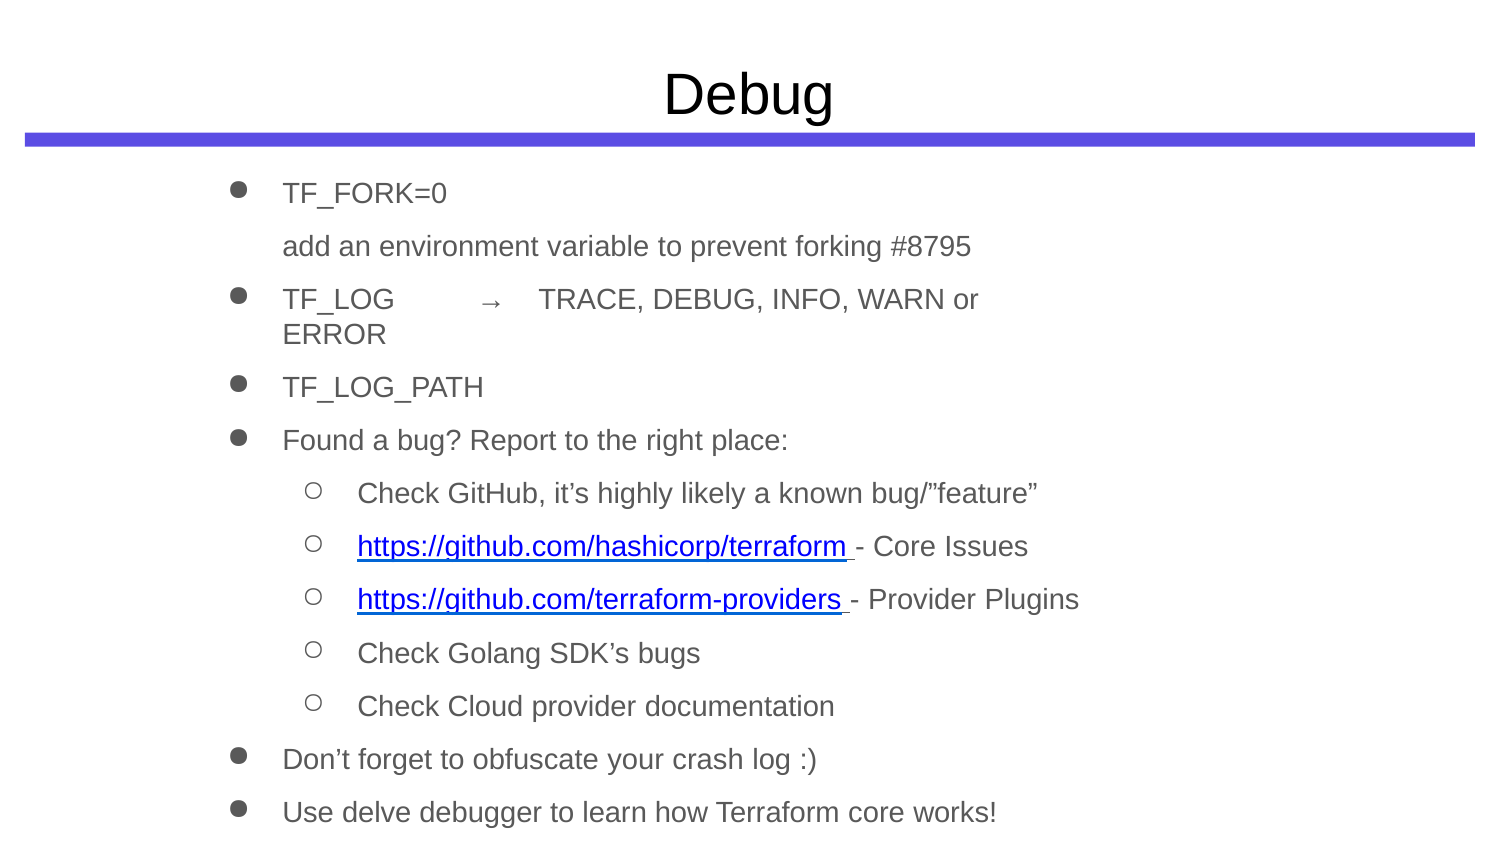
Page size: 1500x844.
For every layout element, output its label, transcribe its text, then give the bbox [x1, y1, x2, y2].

title Debug [661, 147, 838, 154]
text_box TF_FORK=0 add an environment variable to prevent forking #8795 TF_LOG → TRACE, DEBUG, INFO, WARN or ERROR TF_LOG_PATH Found a bug? Report to the right place: Check GitHub, it’s highly likely a known bug/”feature” https://github.com/hashicorp/terraform - Core Issues https://github.com/terraform-providers - Provider Plugins Check Golang SDK’s bugs Check Cloud provider documentation Don’t forget to obfuscate your crash log :) Use delve debugger to learn how Terraform core works! [225, 154, 1083, 829]
title Debug [661, 54, 838, 132]
text_box [24, 132, 1475, 147]
